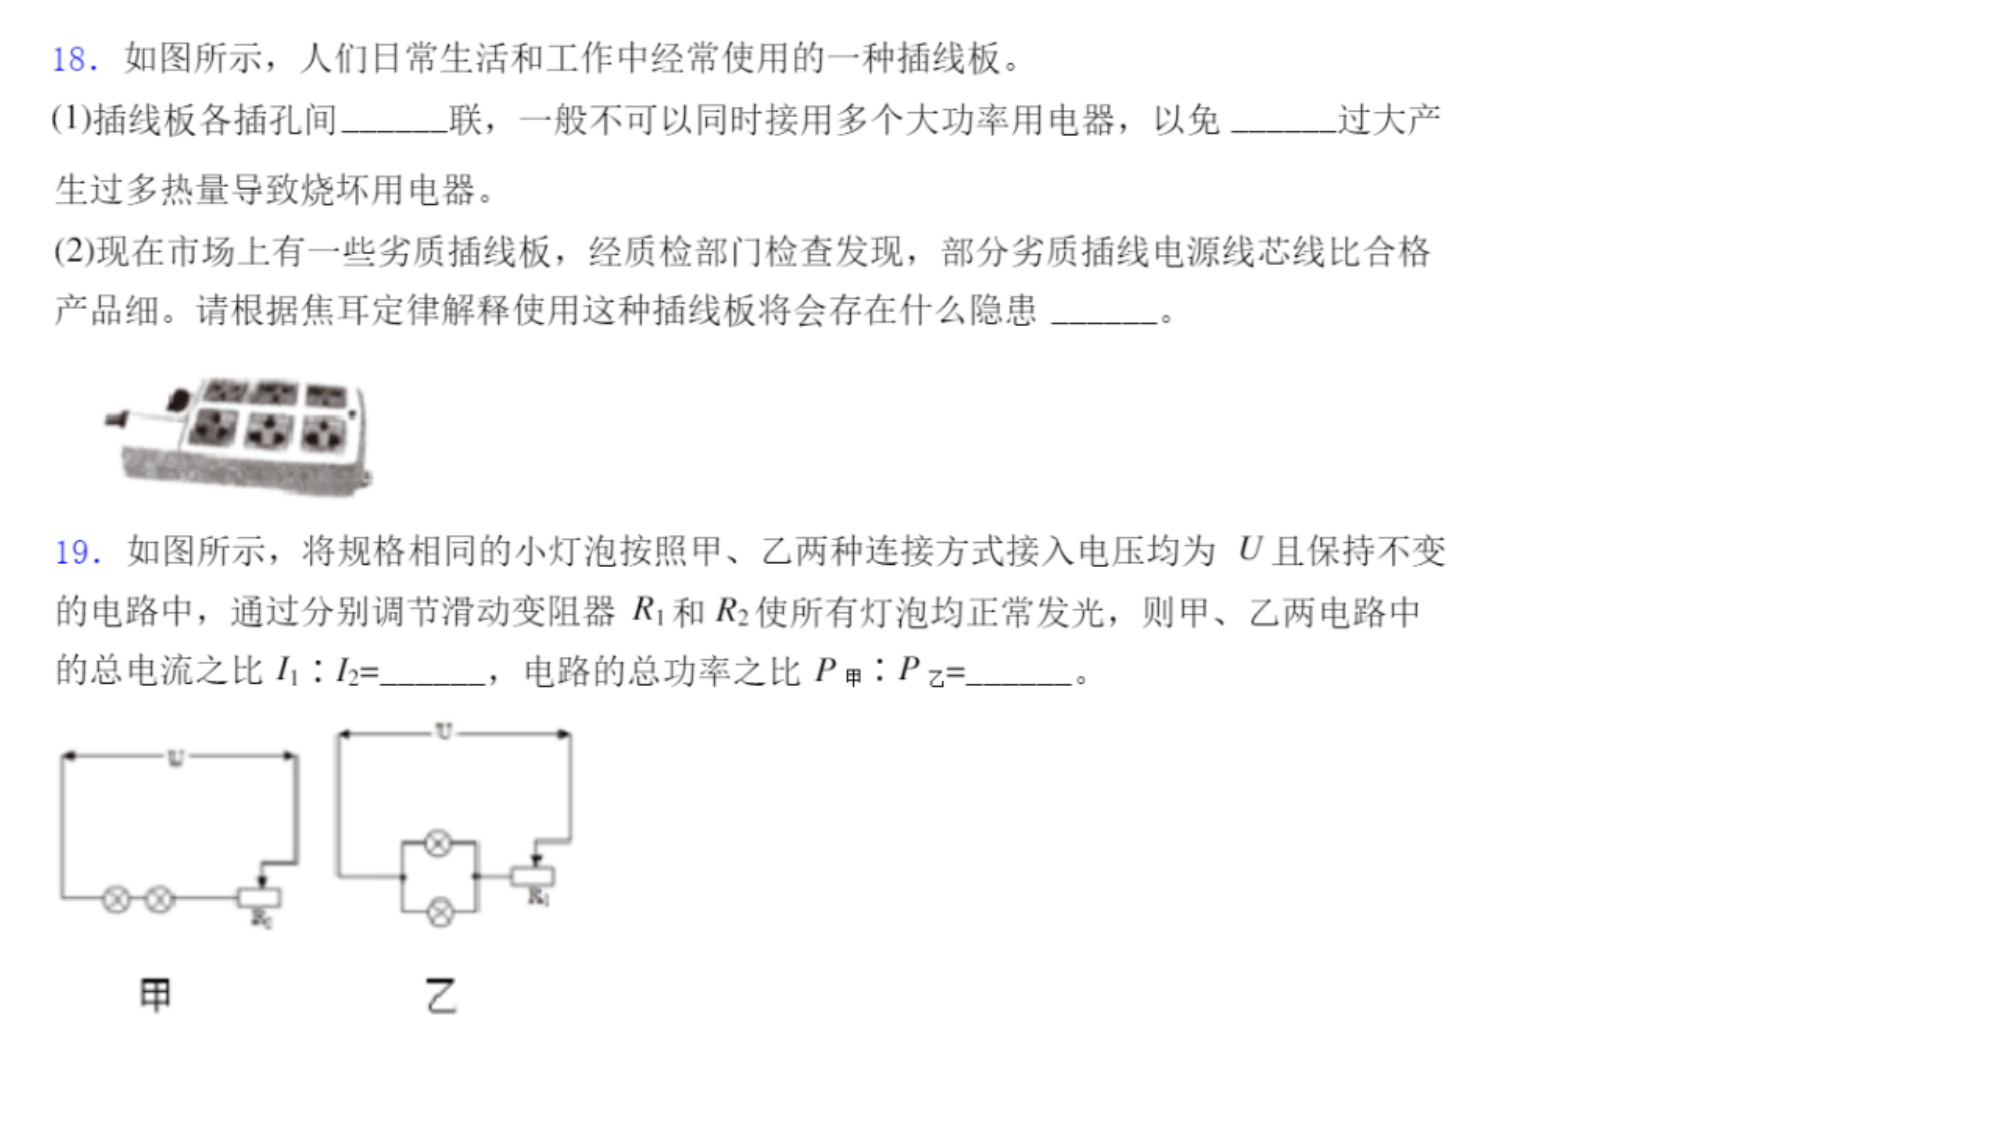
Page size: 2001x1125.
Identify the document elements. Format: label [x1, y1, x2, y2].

picture [26, 27, 1477, 1027]
